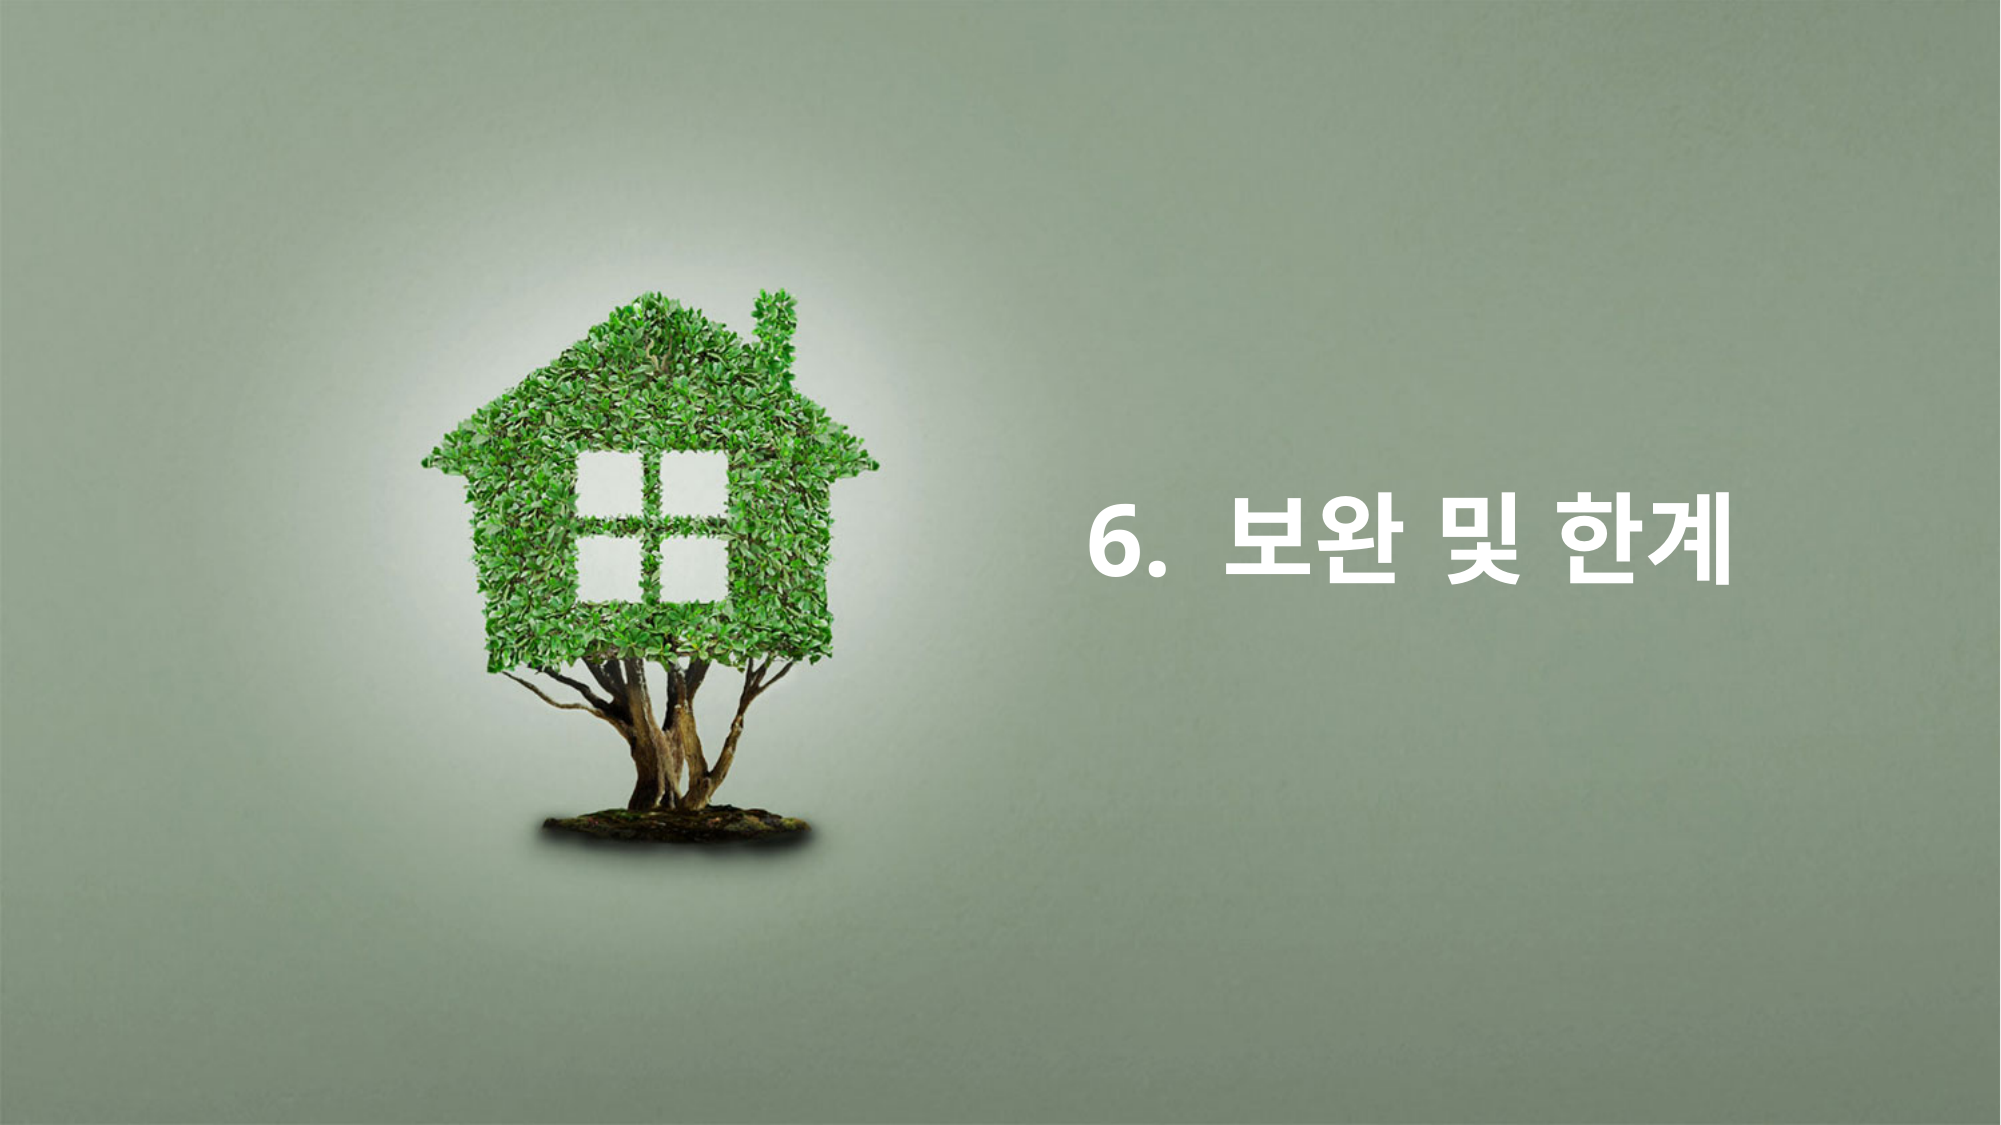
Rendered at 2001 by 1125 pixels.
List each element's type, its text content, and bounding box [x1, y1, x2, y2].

picture [0, 0, 2001, 1125]
text_box 6. 보완 및 한계 [1071, 469, 1856, 605]
